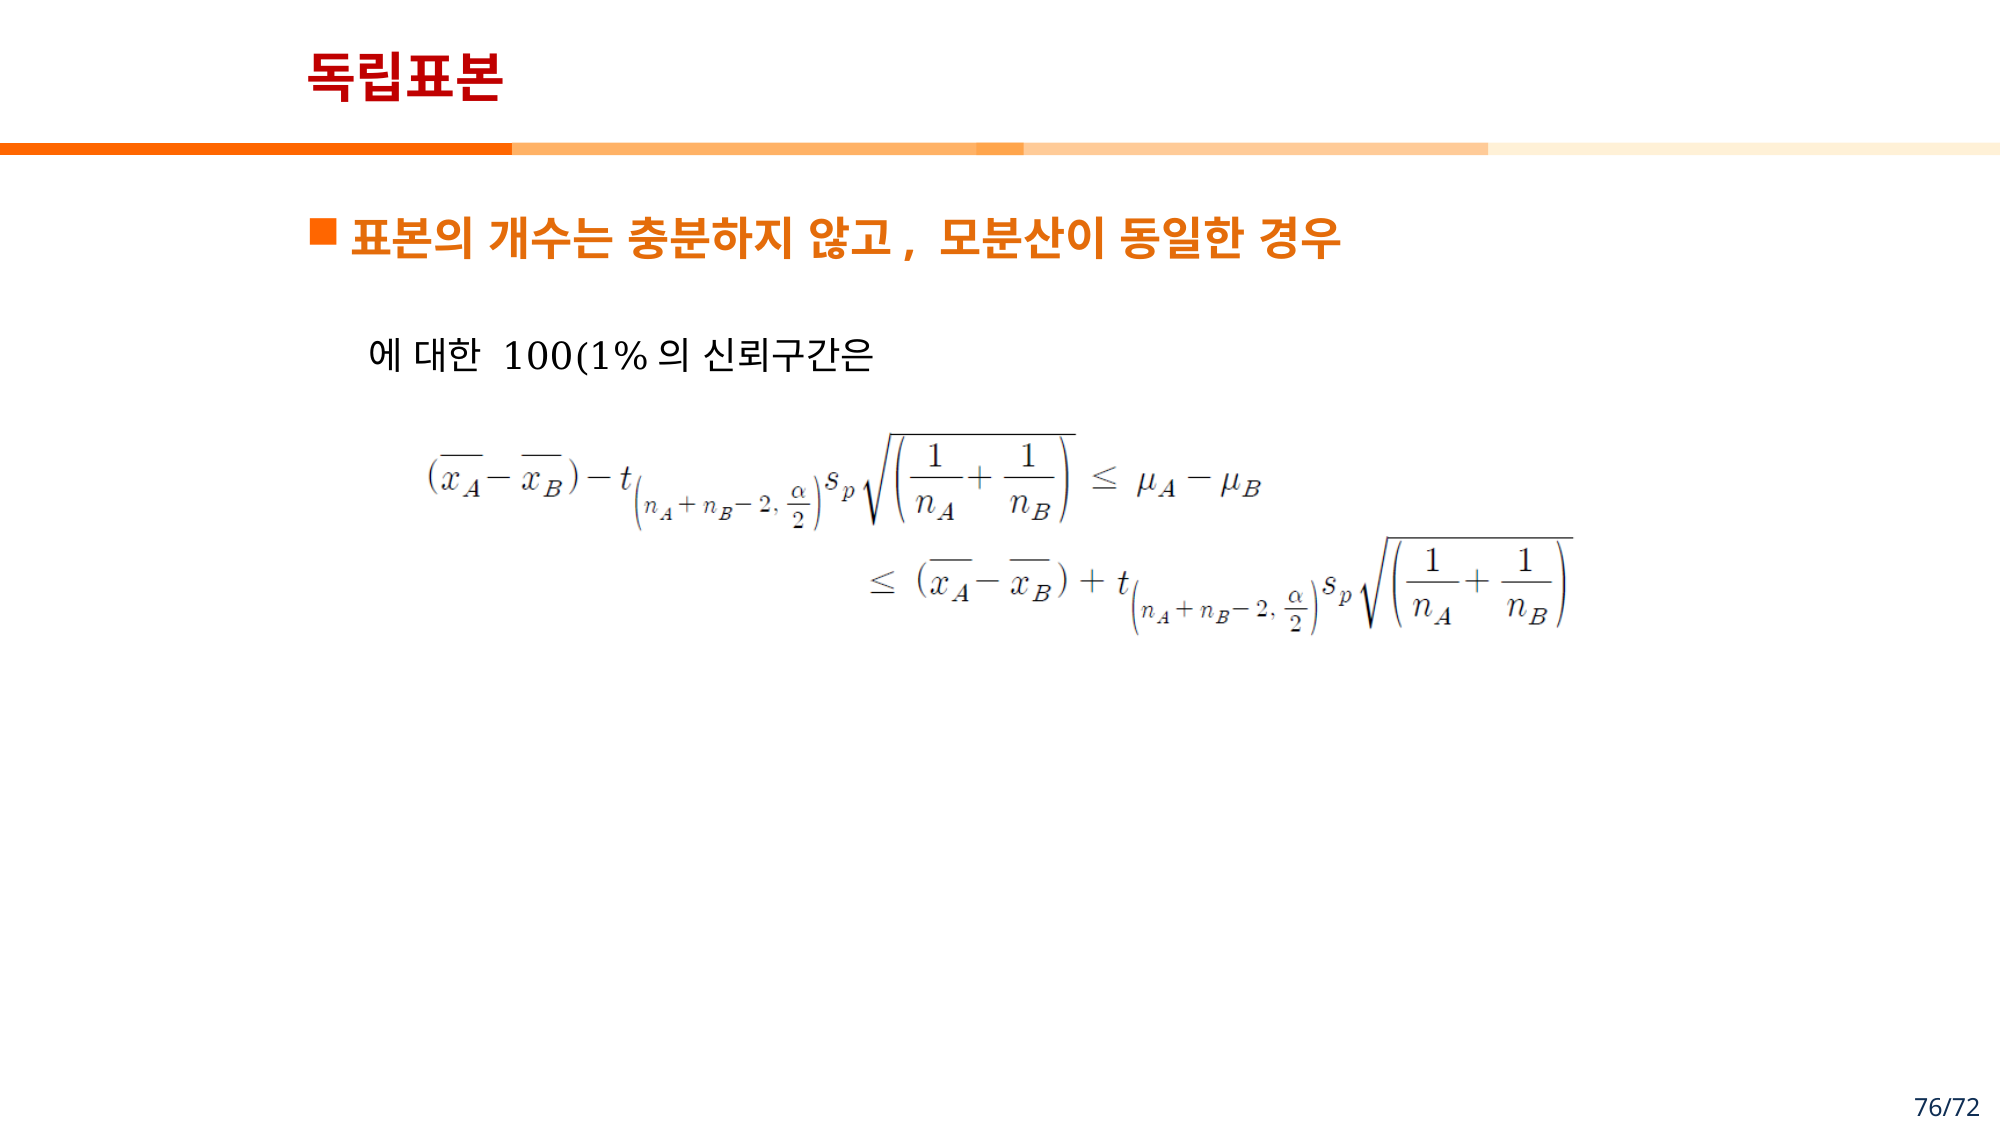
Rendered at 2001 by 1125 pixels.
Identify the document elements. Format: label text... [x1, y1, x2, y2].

picture [349, 407, 1580, 643]
title 독립표본 [291, 31, 1674, 122]
list 표본의 개수는 충분하지 않고, 모분산이 동일한 경우 [291, 174, 1709, 266]
